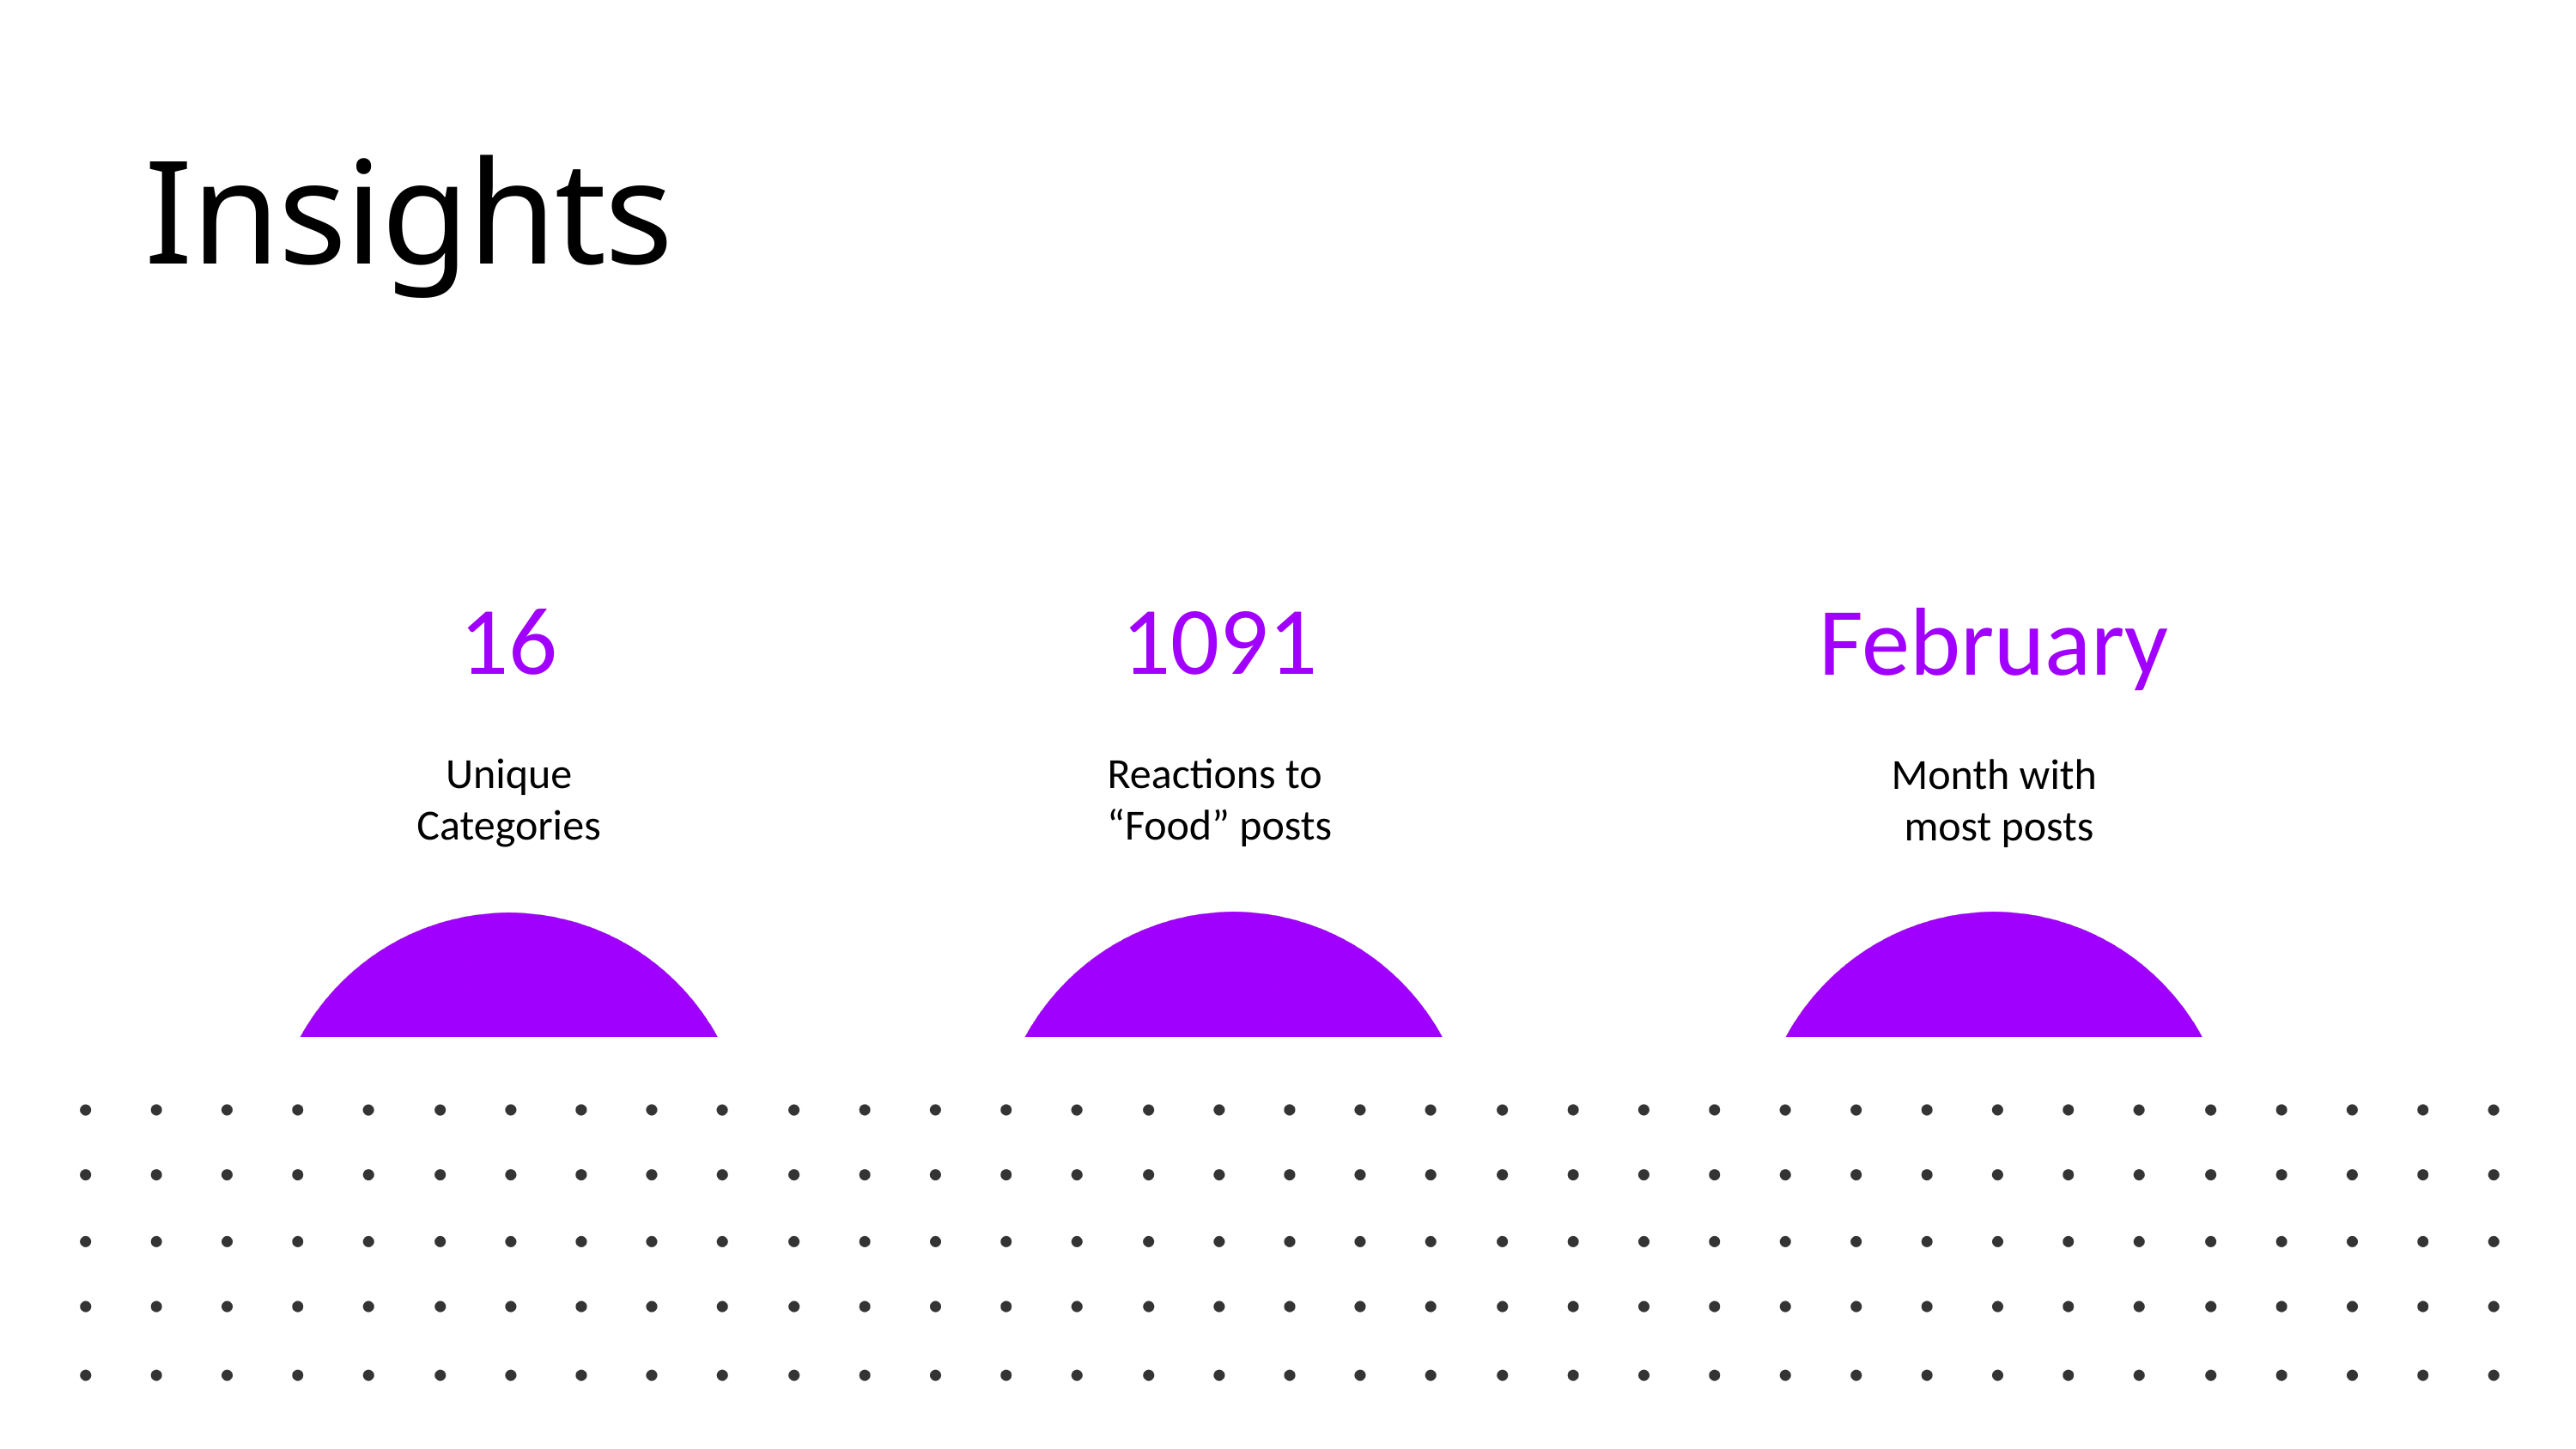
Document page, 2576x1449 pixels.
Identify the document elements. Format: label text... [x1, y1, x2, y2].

picture [1024, 912, 1443, 1037]
text_box 1091 Reactions to “Food” posts [1086, 571, 1352, 855]
picture [299, 912, 719, 1037]
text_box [72, 1099, 2504, 1385]
text_box February Month with most posts [1739, 572, 2250, 856]
text_box 16 Unique Categories [401, 571, 617, 855]
picture [1784, 912, 2204, 1037]
text_box Insights [144, 121, 799, 294]
